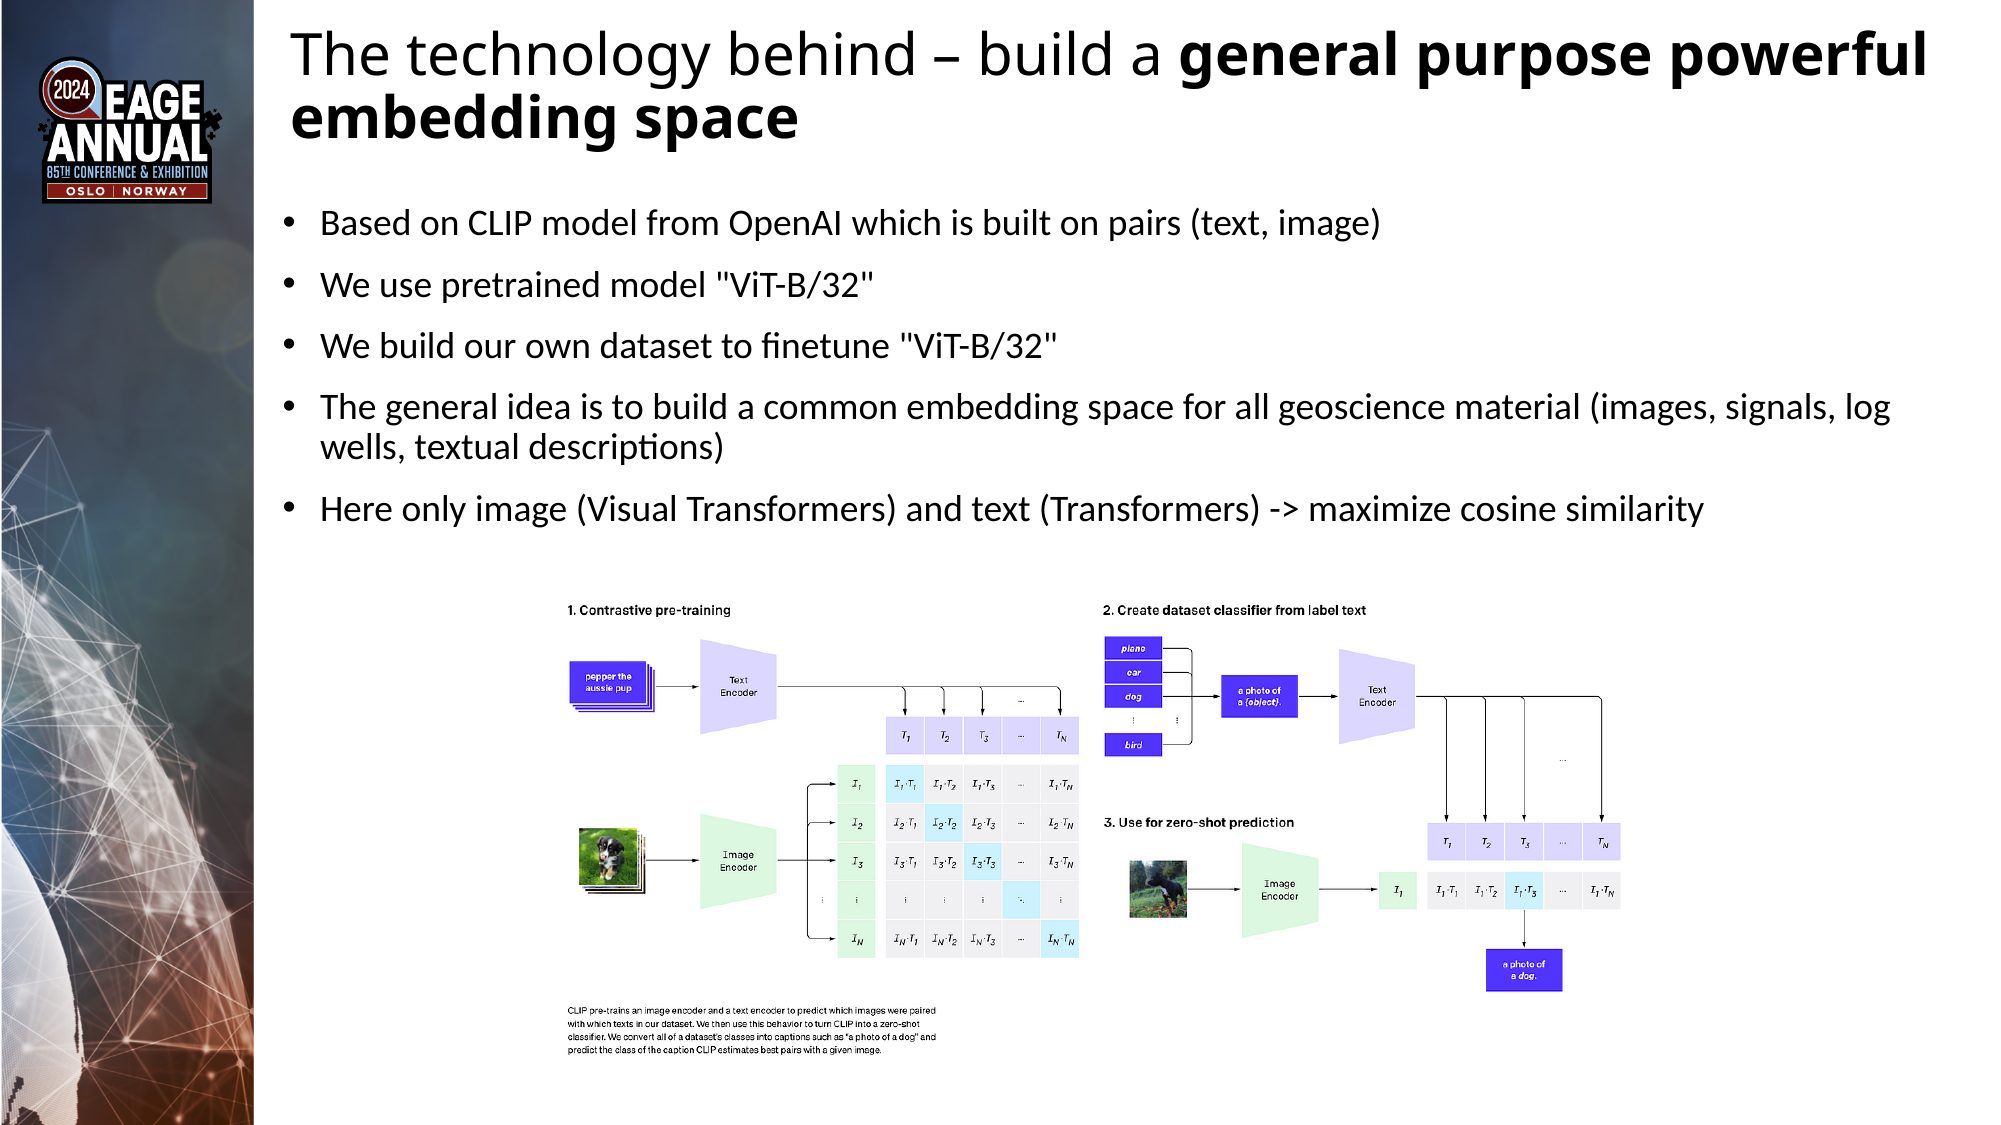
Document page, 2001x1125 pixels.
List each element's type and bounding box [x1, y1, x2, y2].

list [0, 0, 2000, 1125]
picture [532, 584, 1663, 1079]
